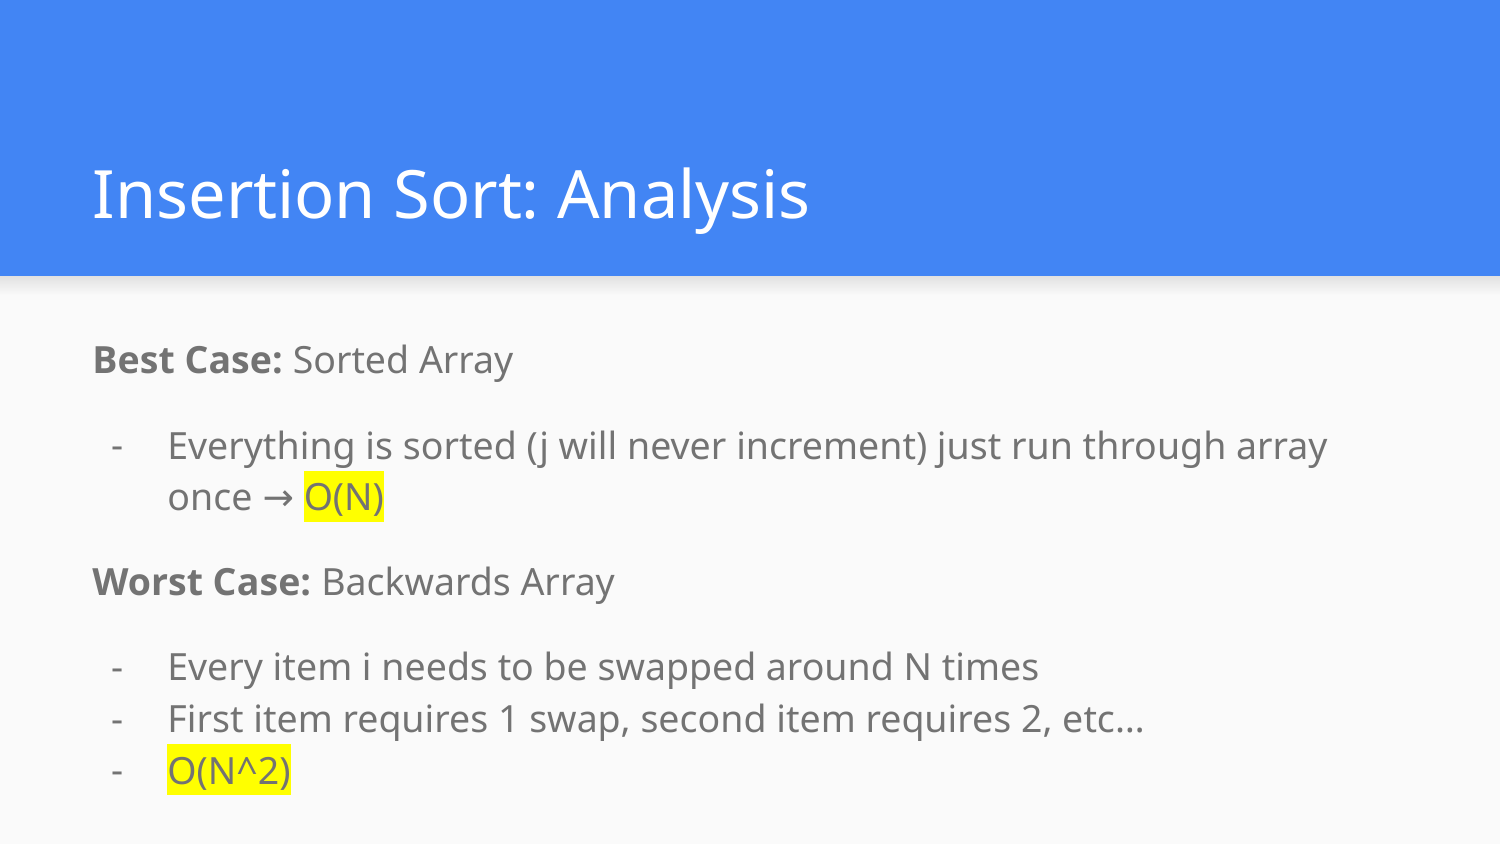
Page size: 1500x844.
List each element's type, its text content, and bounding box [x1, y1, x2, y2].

list Best Case: Sorted Array Everything is sorted (j will never increment) just run through array once → O(N) Worst Case: Backwards Array Every item i needs to be swapped around N times First item requires 1 swap, second item requires 2, etc… O(N^2) [77, 314, 1427, 760]
title Insertion Sort: Analysis [77, 121, 1427, 248]
